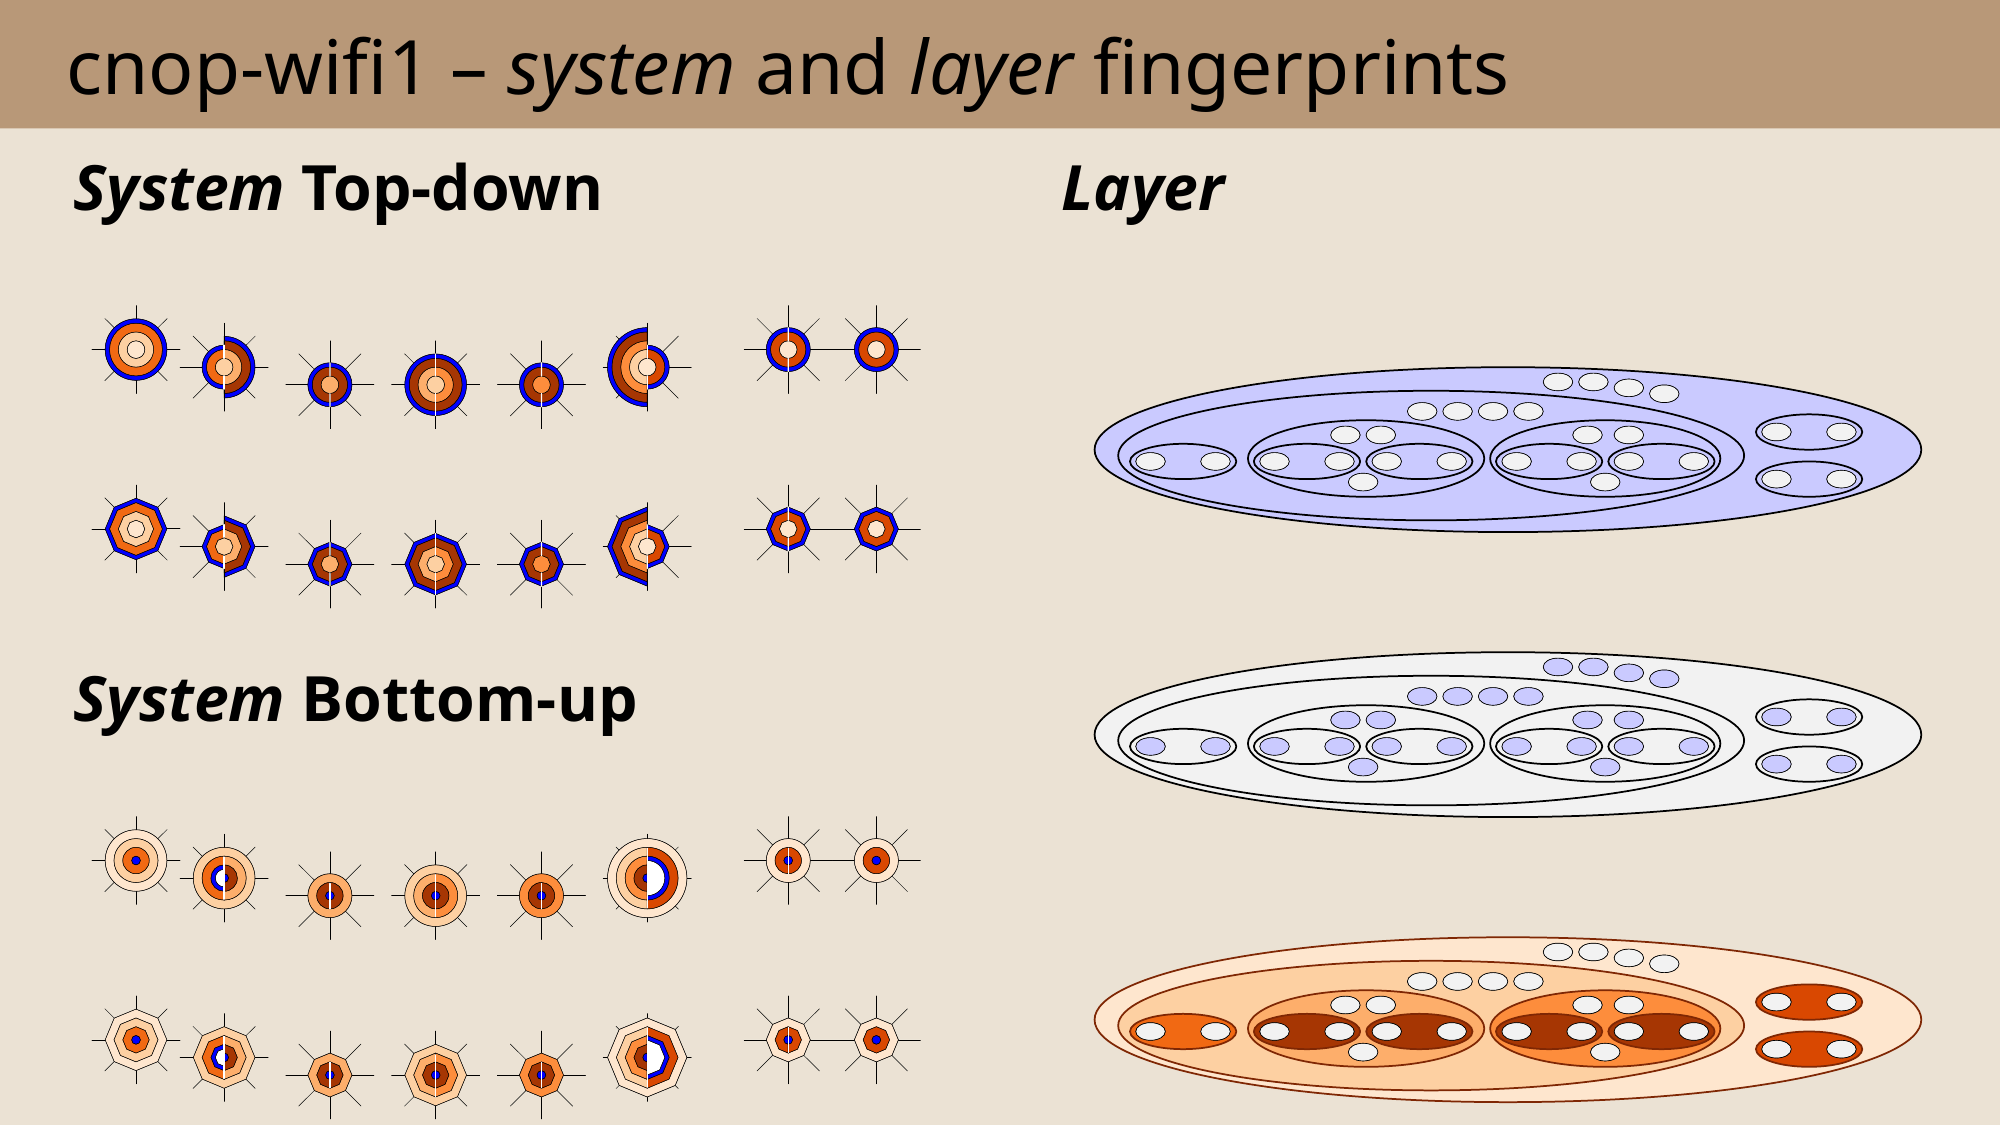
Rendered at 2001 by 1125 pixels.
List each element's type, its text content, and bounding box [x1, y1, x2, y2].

picture [30, 991, 984, 1125]
picture [30, 812, 984, 946]
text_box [869, 931, 2000, 1111]
list System Bottom-up [58, 659, 869, 767]
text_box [869, 646, 2000, 826]
picture [30, 301, 984, 435]
picture [30, 480, 984, 615]
list System Top-down [58, 148, 956, 256]
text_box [869, 361, 2000, 541]
title cnop-wifi1 – system and layer fingerprints [0, 0, 2000, 129]
list Layer [1046, 148, 1945, 256]
